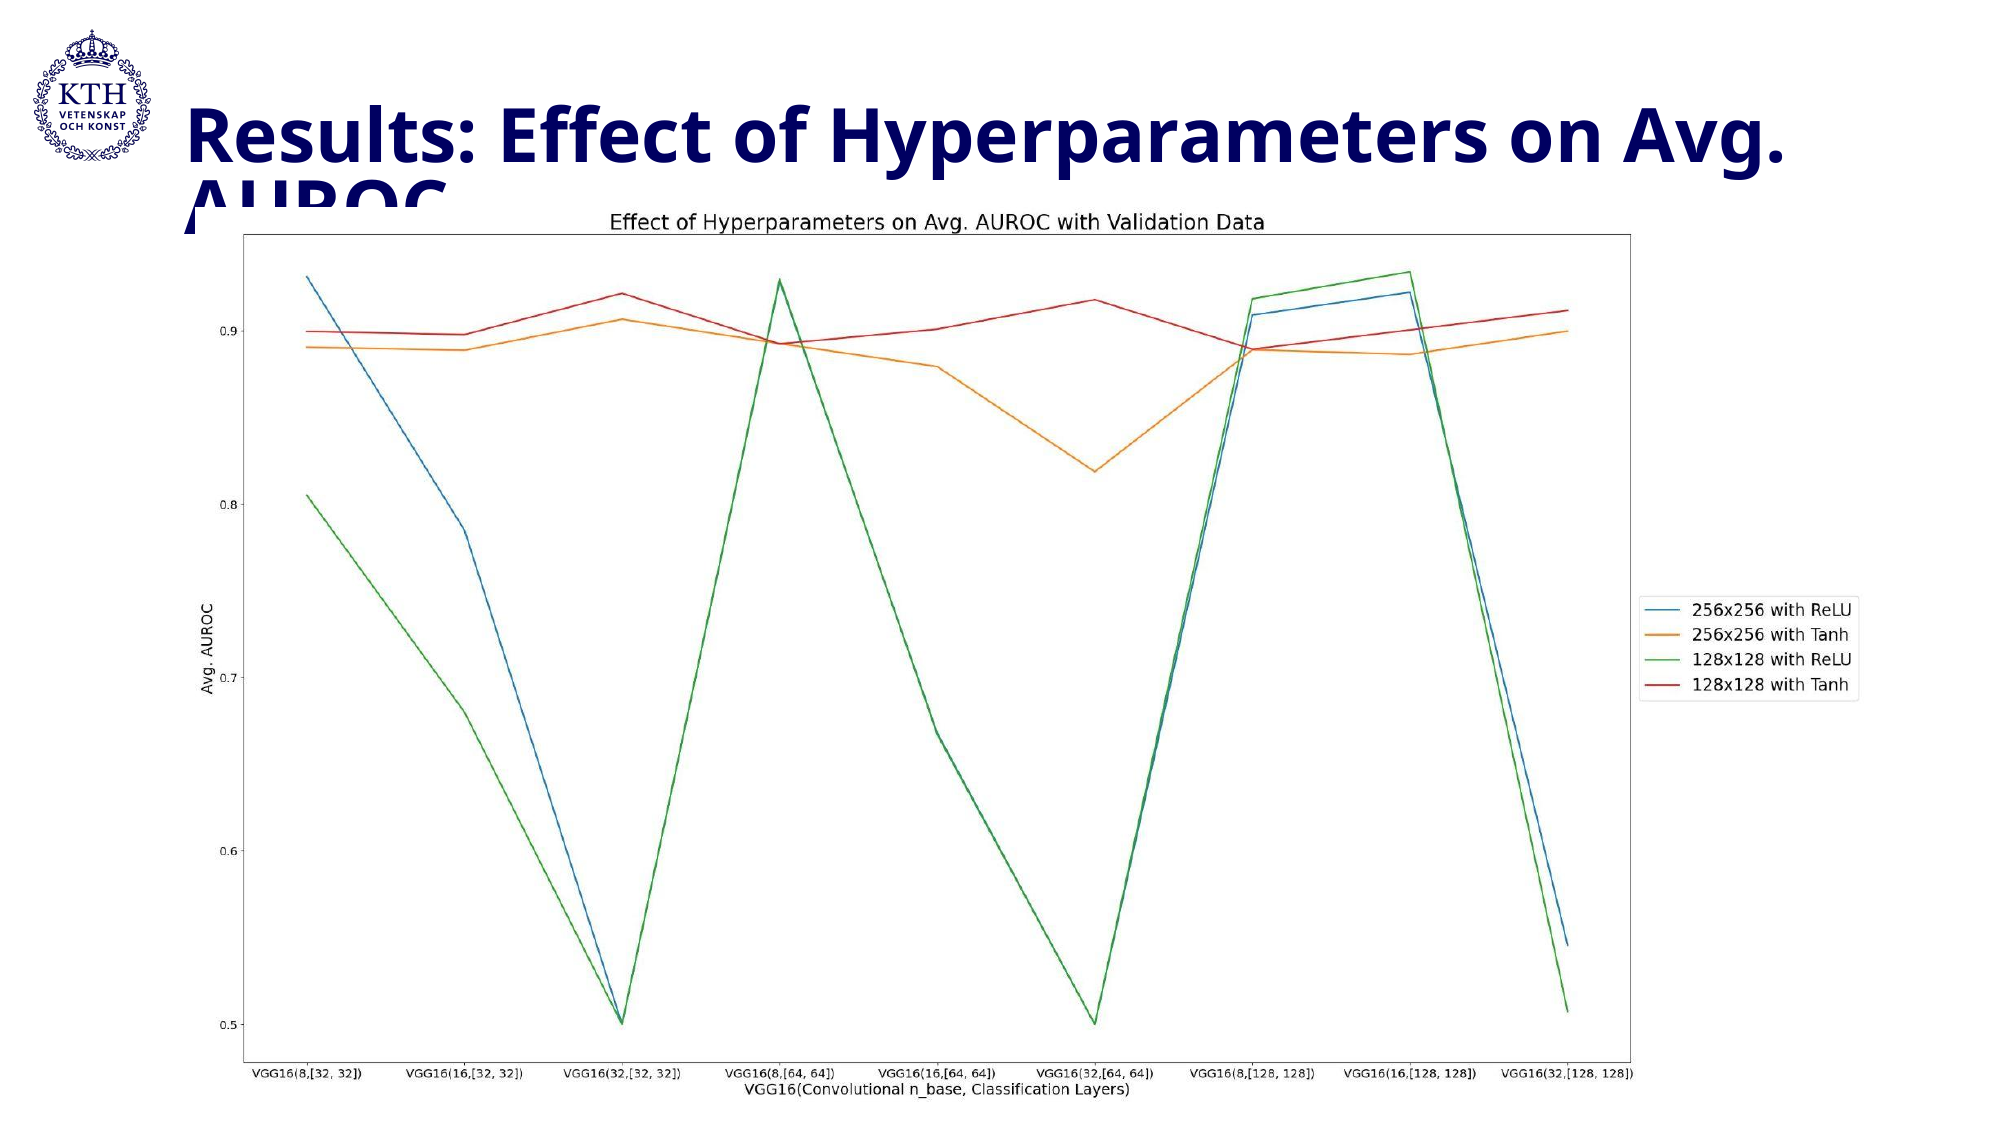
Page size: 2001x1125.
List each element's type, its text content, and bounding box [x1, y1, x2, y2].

picture [194, 207, 1864, 1103]
picture [33, 29, 151, 161]
title Results: Effect of Hyperparameters on Avg. AUROC [169, 87, 2000, 181]
